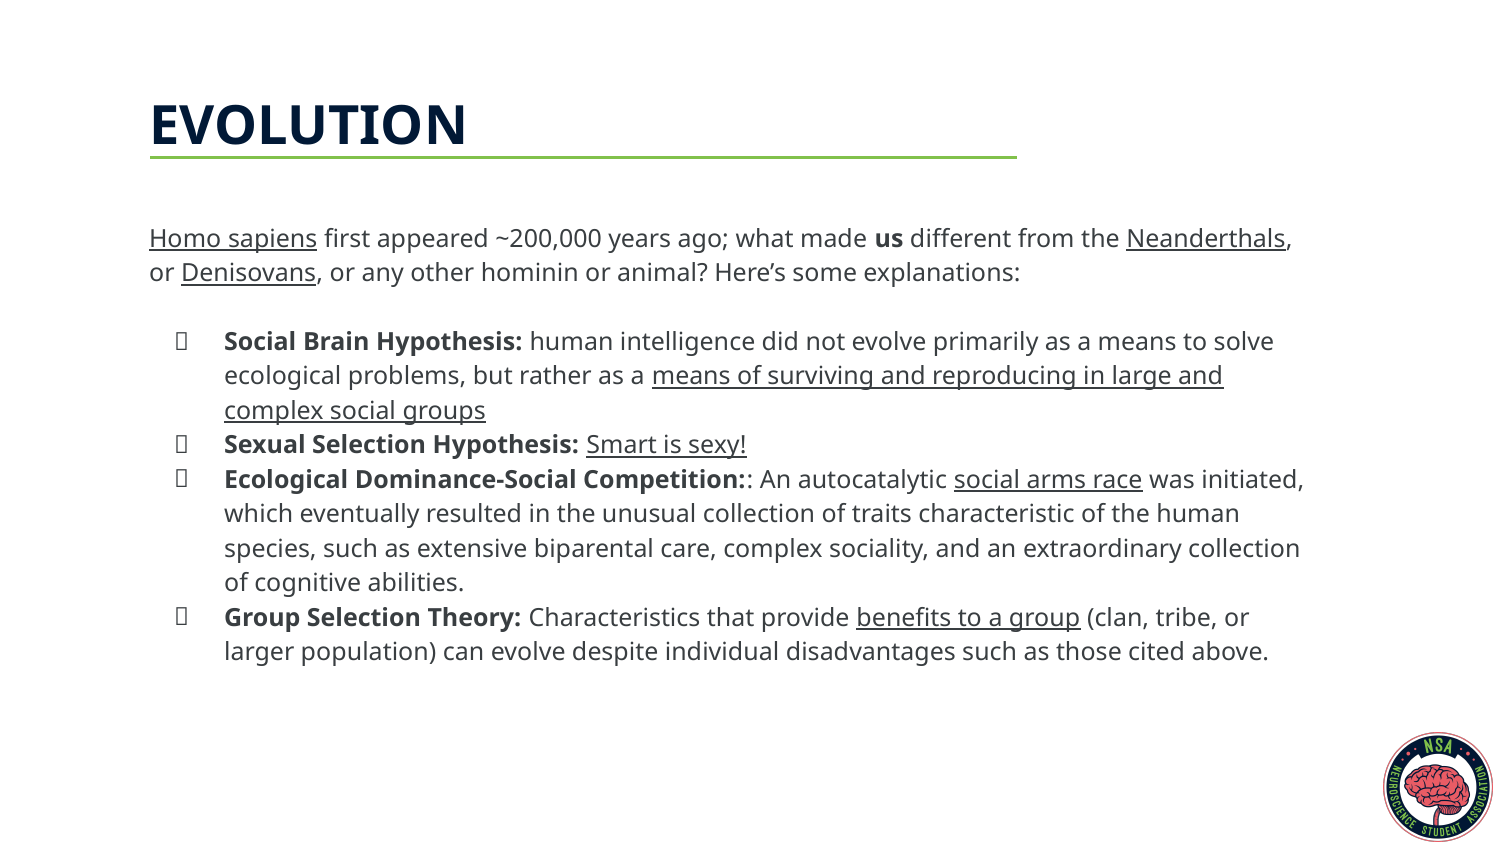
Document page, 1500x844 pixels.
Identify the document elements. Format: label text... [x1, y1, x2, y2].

picture [1383, 732, 1493, 842]
list Homo sapiens first appeared ~200,000 years ago; what made us different from the Neanderthals, or Denisovans, or any other hominin or animal? Here’s some explanations: Social Brain Hypothesis: human intelligence did not evolve primarily as a means to solve ecological problems, but rather as a means of surviving and reproducing in large and complex social groups Sexual Selection Hypothesis: Smart is sexy! Ecological Dominance-Social Competition:: An autocatalytic social arms race was initiated, which eventually resulted in the unusual collection of traits characteristic of the human species, such as extensive biparental care, complex sociality, and an extraordinary collection of cognitive abilities. Group Selection Theory: Characteristics that provide benefits to a group (clan, tribe, or larger population) can evolve despite individual disadvantages such as those cited above. [134, 202, 1323, 752]
title EVOLUTION [134, 75, 1366, 170]
